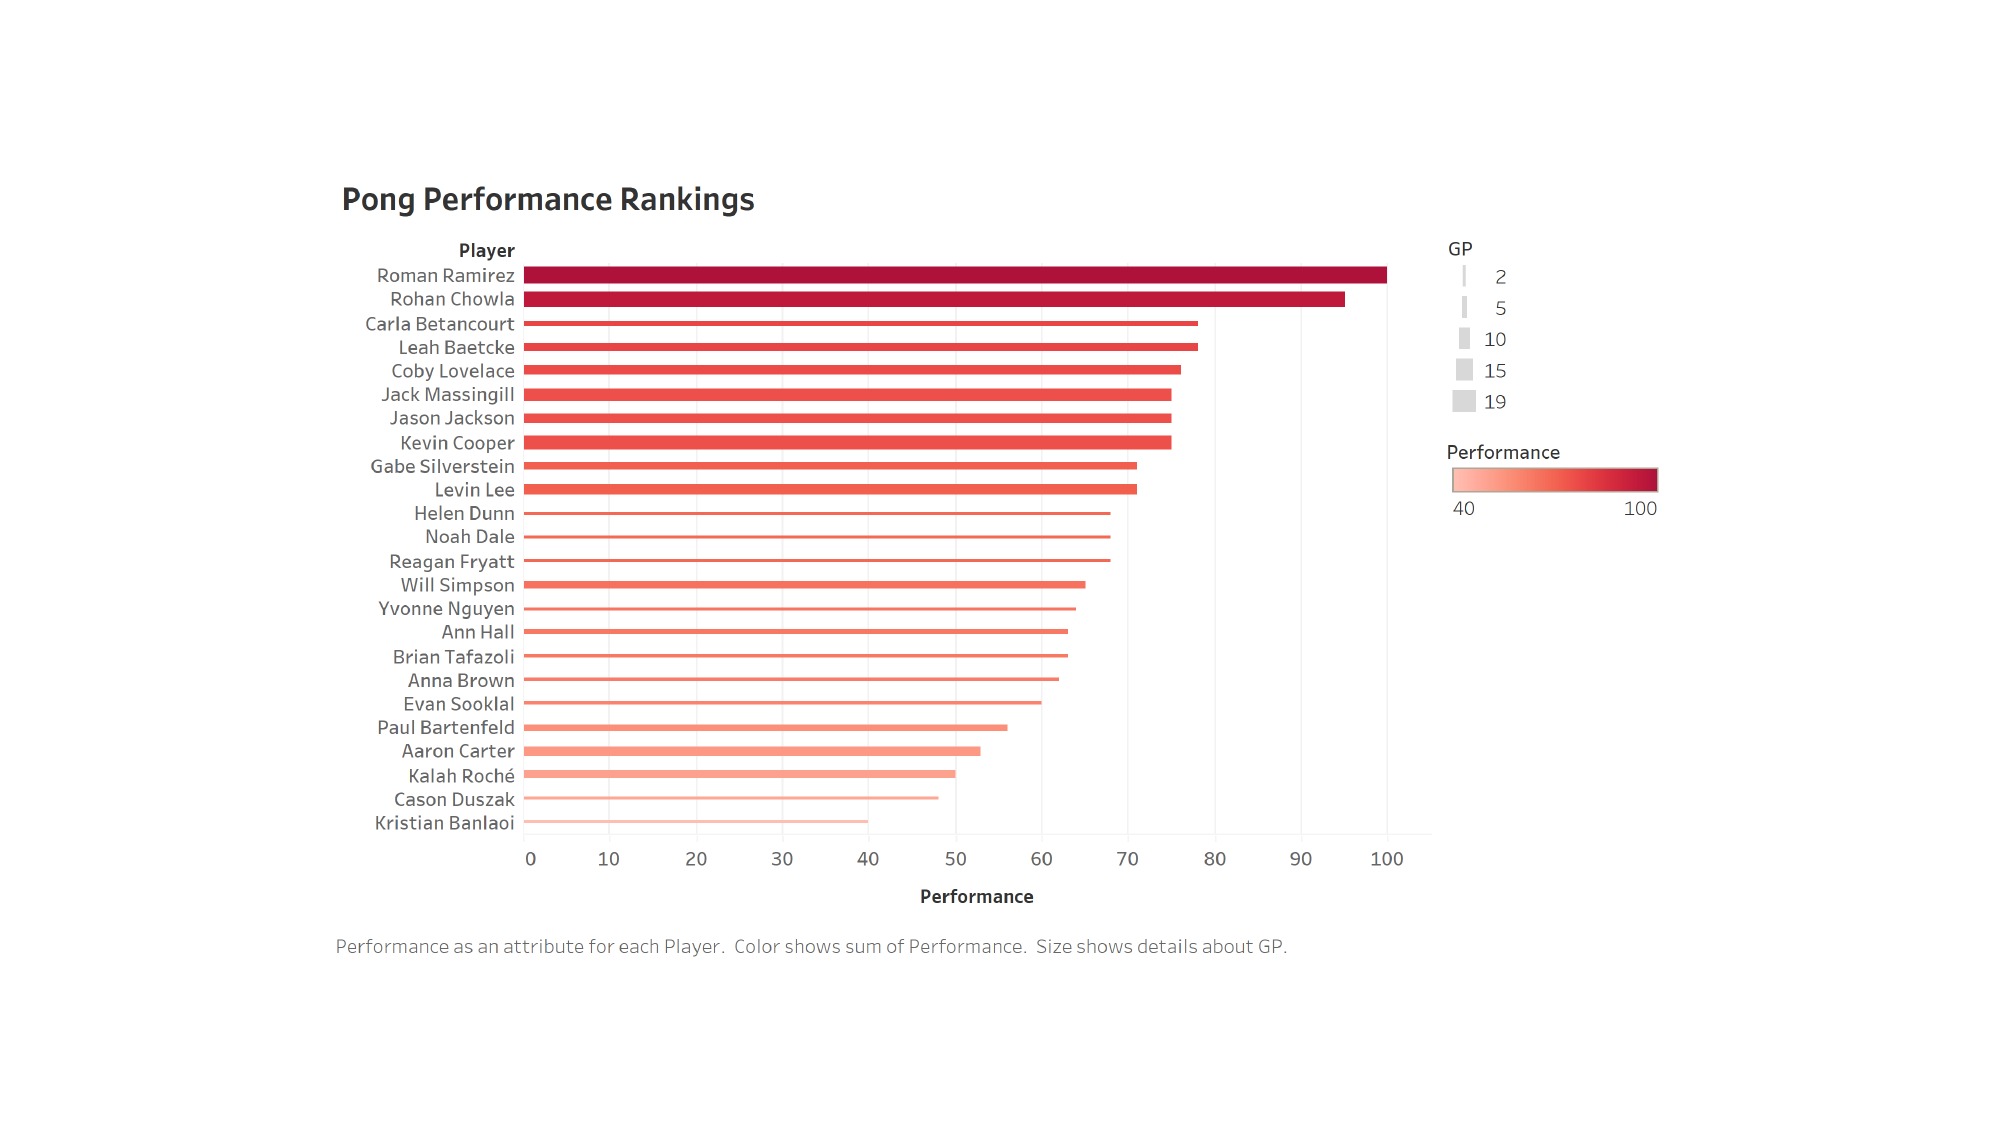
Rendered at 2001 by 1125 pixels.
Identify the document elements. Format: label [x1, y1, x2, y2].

picture [335, 166, 1665, 959]
